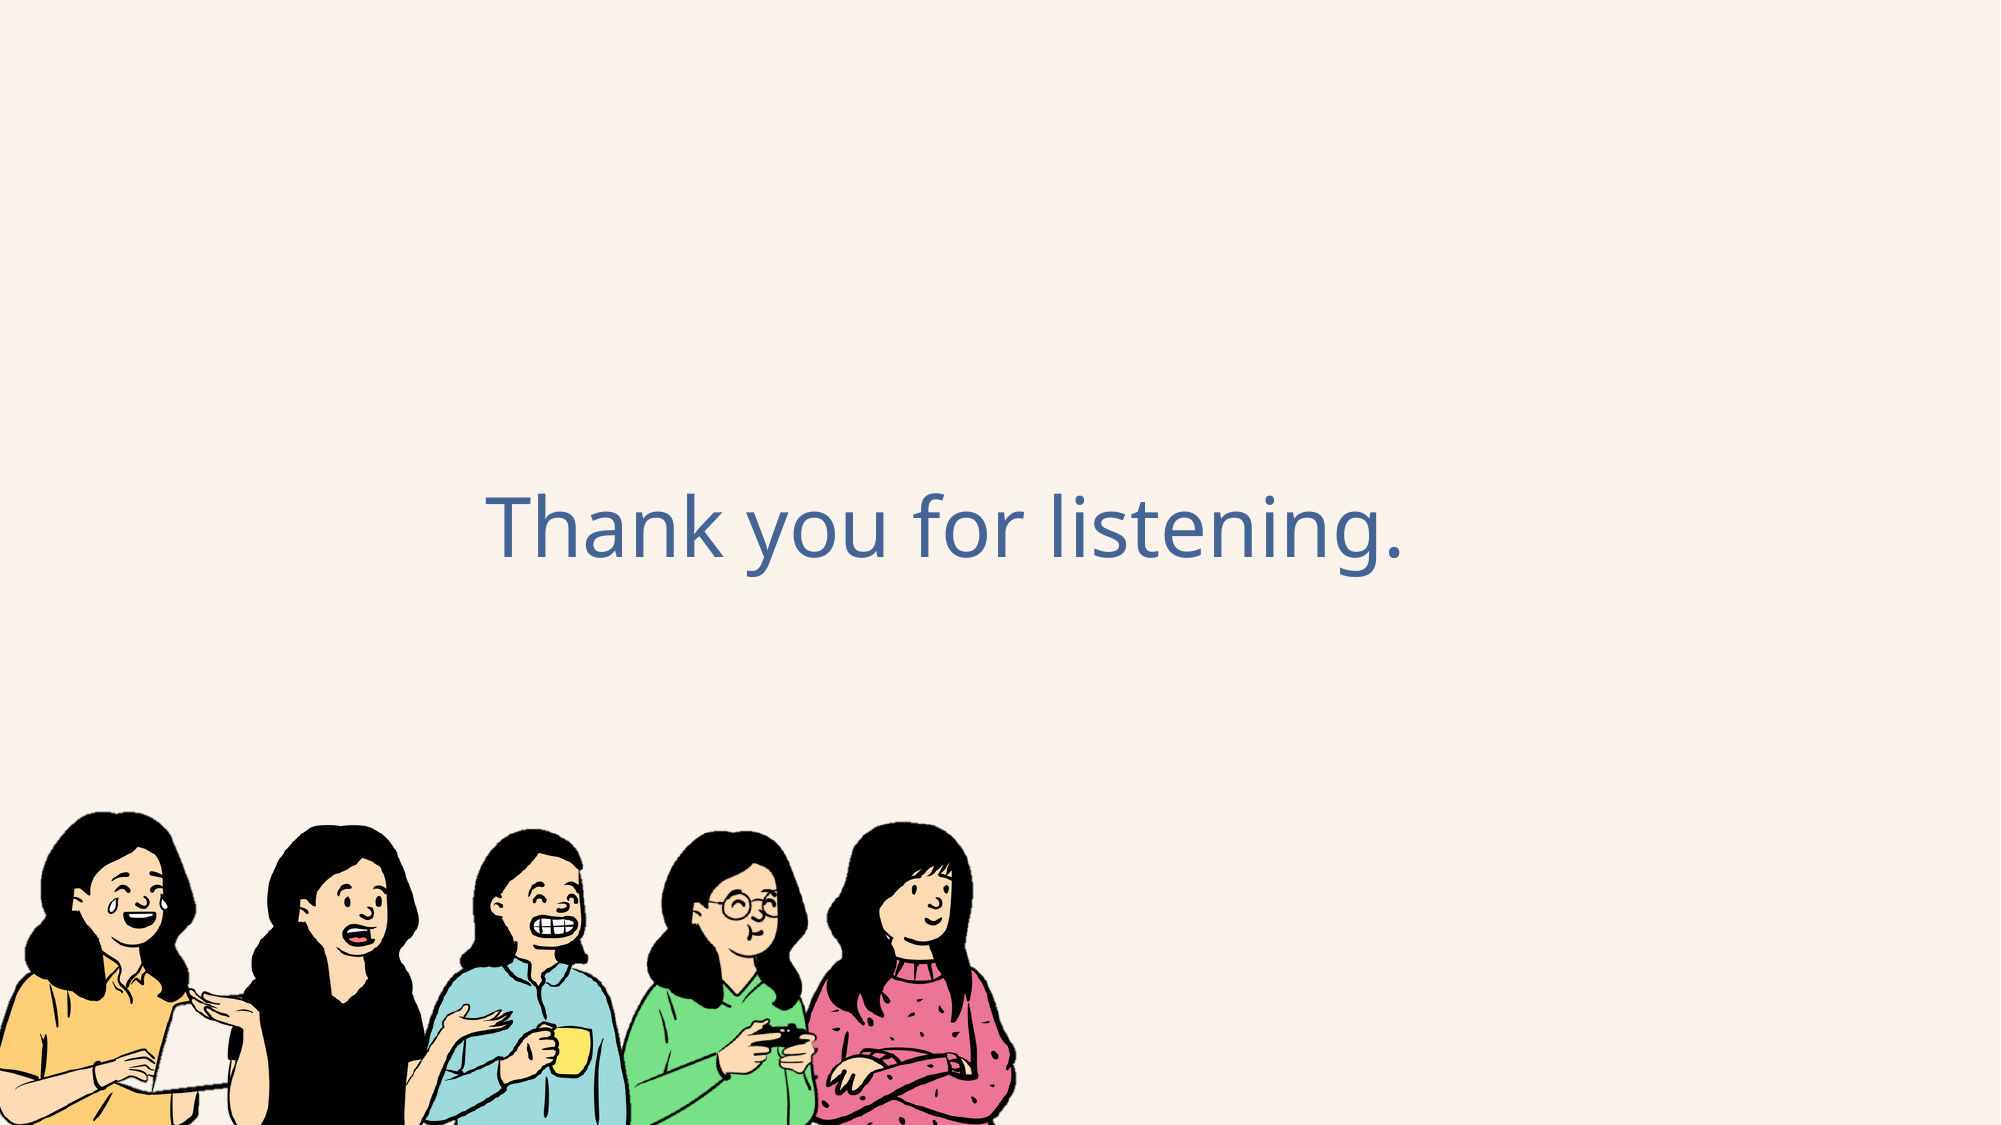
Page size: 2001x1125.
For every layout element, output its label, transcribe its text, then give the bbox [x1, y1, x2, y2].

title Thank you for listening. [470, 479, 1494, 583]
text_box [0, 782, 1040, 1125]
